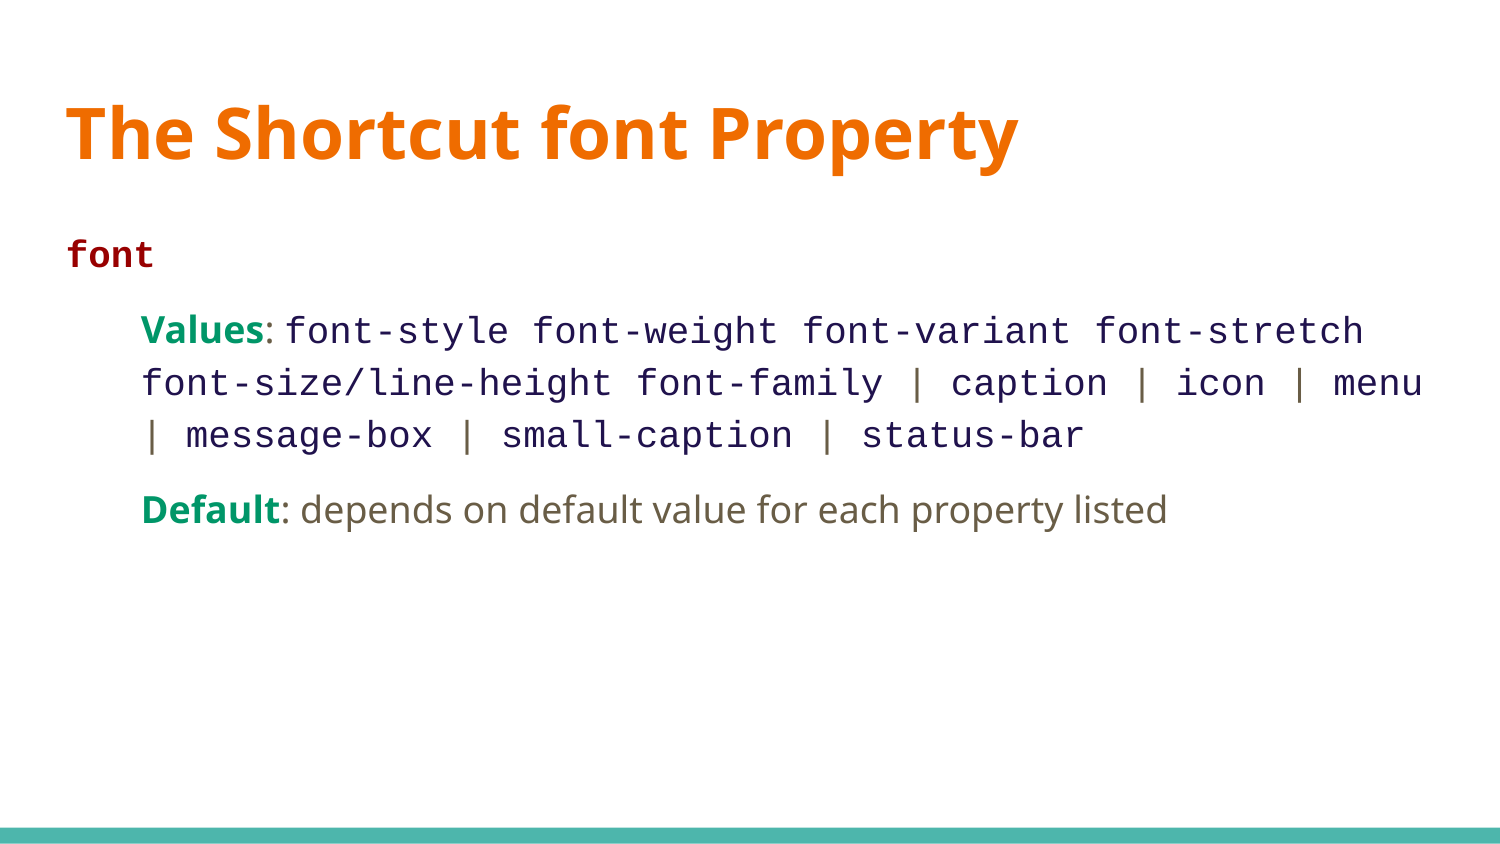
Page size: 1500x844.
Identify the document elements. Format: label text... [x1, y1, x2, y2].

text_box The Shortcut font Property [51, 72, 1449, 189]
text_box font Values: font-style font-weight font-variant font-stretch font-size/line-height font-family | caption | icon | menu | message-box | small-caption | status-bar Default: depends on default value for each property listed [51, 207, 1449, 750]
